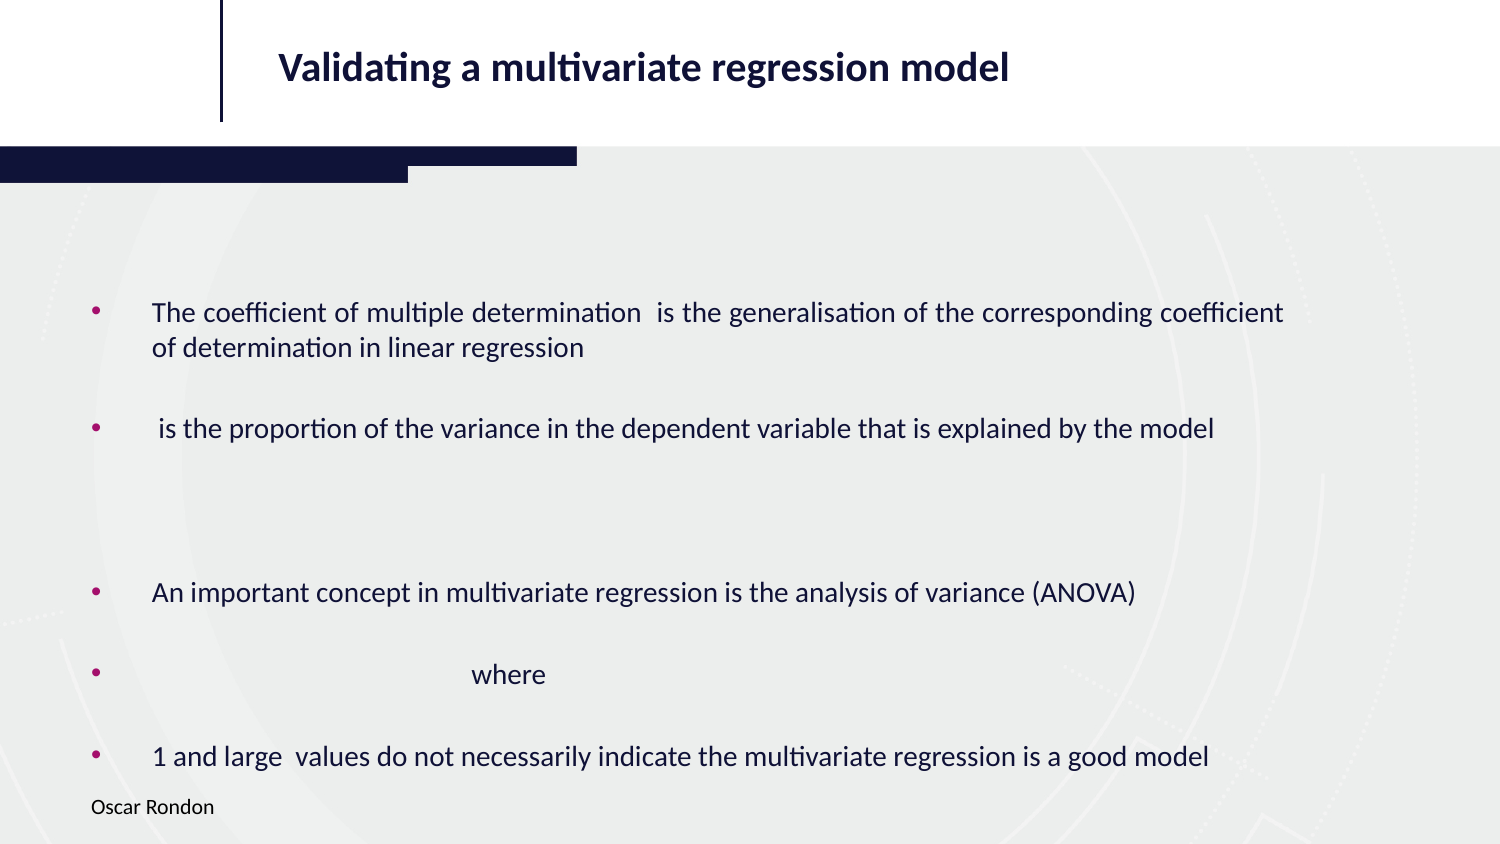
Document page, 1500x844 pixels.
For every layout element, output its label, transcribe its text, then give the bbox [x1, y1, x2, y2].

list Oscar Rondon [76, 784, 1217, 821]
picture [0, 0, 1500, 844]
list Validating a multivariate regression model [263, 32, 1404, 106]
